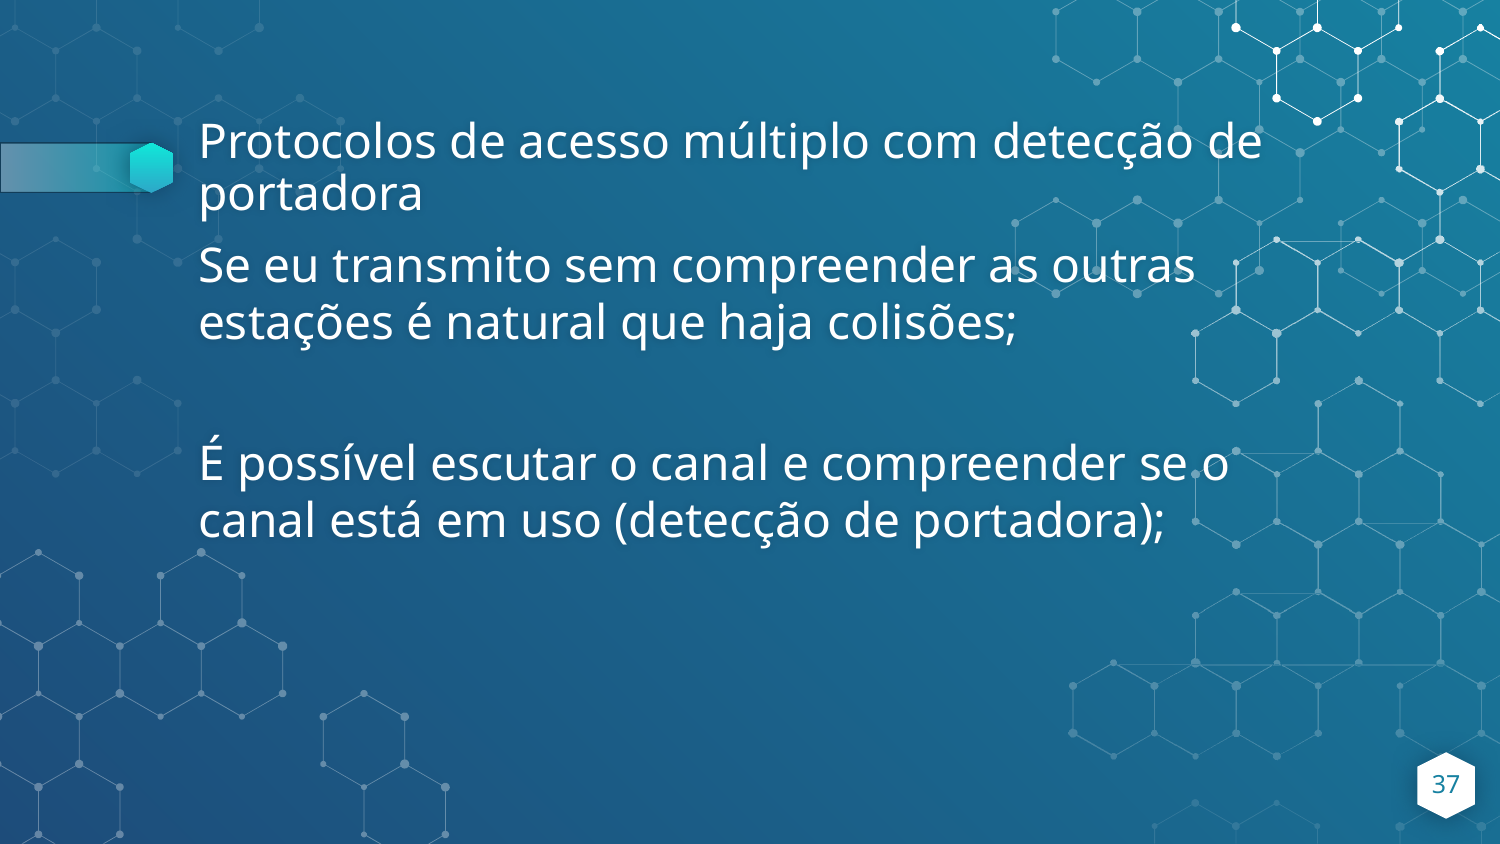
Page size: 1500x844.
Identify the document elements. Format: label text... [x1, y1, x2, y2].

slide_number ‹#› [1417, 752, 1475, 819]
list Se eu transmito sem compreender as outras estações é natural que haja colisões; É possível escutar o canal e compreender se o canal está em uso (detecção de portadora); [198, 234, 1302, 733]
title Protocolos de acesso múltiplo com detecção de portadora [198, 140, 1302, 198]
